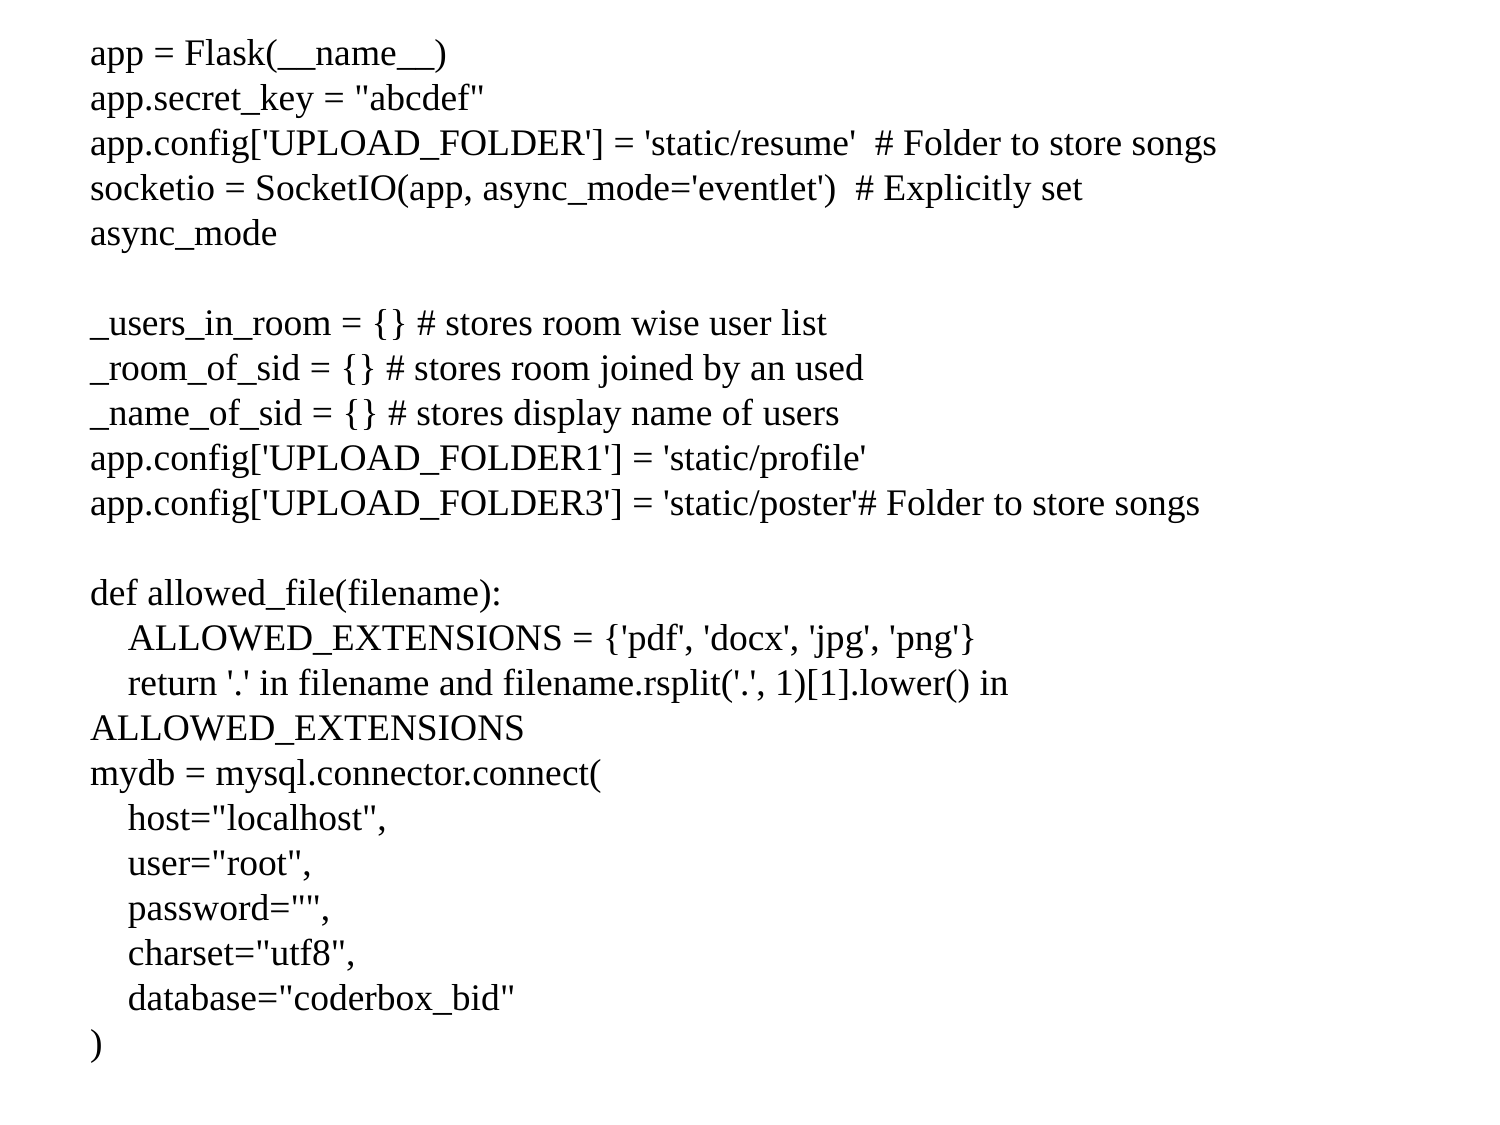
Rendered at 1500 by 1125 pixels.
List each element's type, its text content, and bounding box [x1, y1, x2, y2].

list app = Flask(__name__) app.secret_key = "abcdef" app.config['UPLOAD_FOLDER'] = 'static/resume' # Folder to store songs socketio = SocketIO(app, async_mode='eventlet') # Explicitly set async_mode _users_in_room = {} # stores room wise user list _room_of_sid = {} # stores room joined by an used _name_of_sid = {} # stores display name of users app.config['UPLOAD_FOLDER1'] = 'static/profile' app.config['UPLOAD_FOLDER3'] = 'static/poster'# Folder to store songs def allowed_file(filename): ALLOWED_EXTENSIONS = {'pdf', 'docx', 'jpg', 'png'} return '.' in filename and filename.rsplit('.', 1)[1].lower() in ALLOWED_EXTENSIONS mydb = mysql.connector.connect( host="localhost", user="root", password="", charset="utf8", database="coderbox_bid" ) [75, 20, 1261, 1125]
